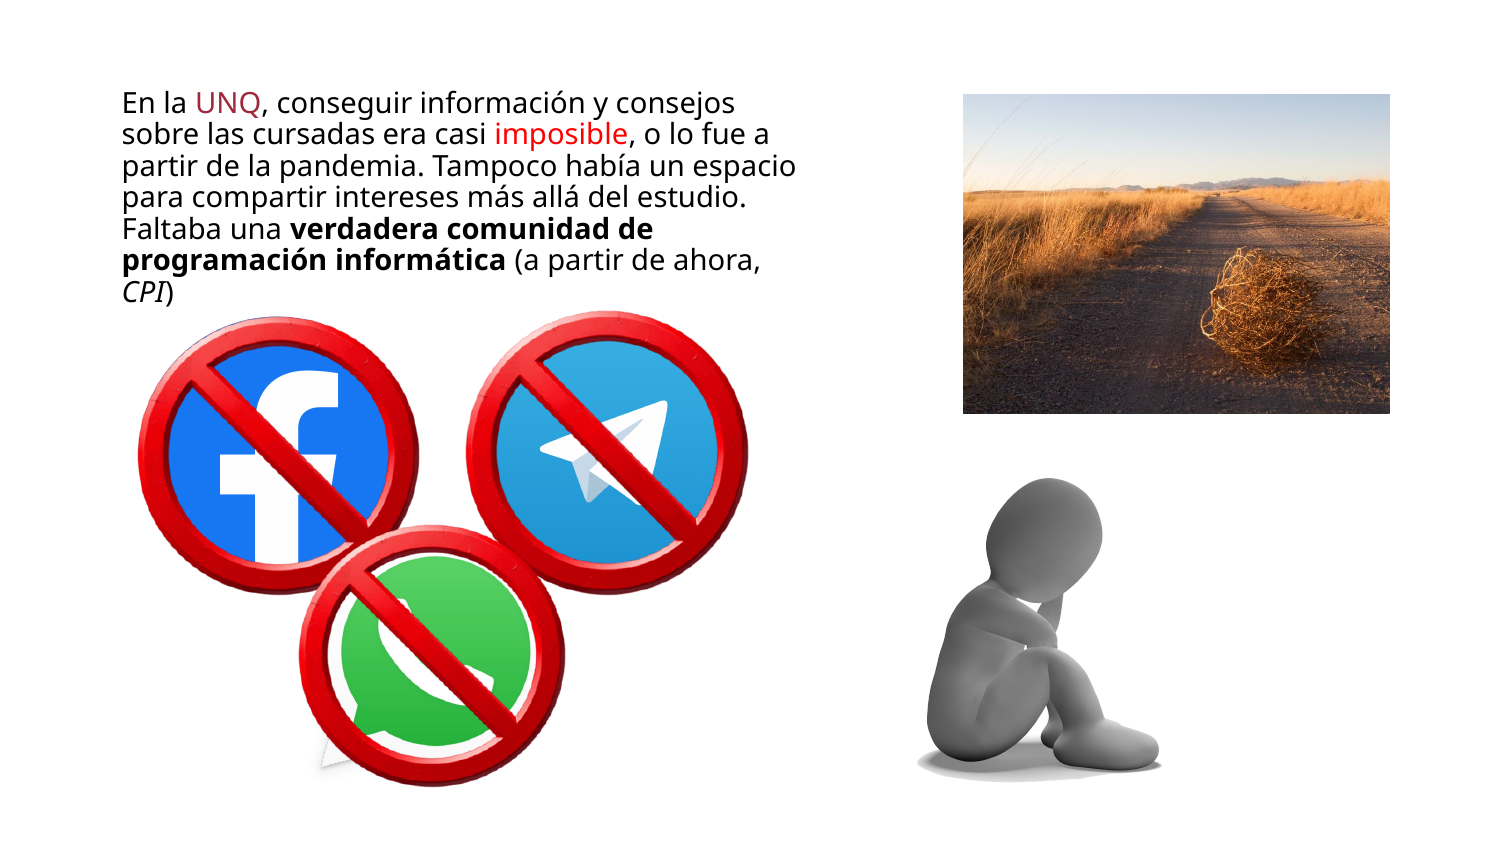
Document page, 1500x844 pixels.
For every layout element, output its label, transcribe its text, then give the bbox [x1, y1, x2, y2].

subtitle En la UNQ, conseguir información y consejos sobre las cursadas era casi imposible, o lo fue a partir de la pandemia. Tampoco había un espacio para compartir intereses más allá del estudio. Faltaba una verdadera comunidad de programación informática (a partir de ahora, CPI) [106, 73, 830, 236]
picture [113, 294, 765, 803]
picture [884, 459, 1212, 787]
picture [963, 94, 1390, 414]
